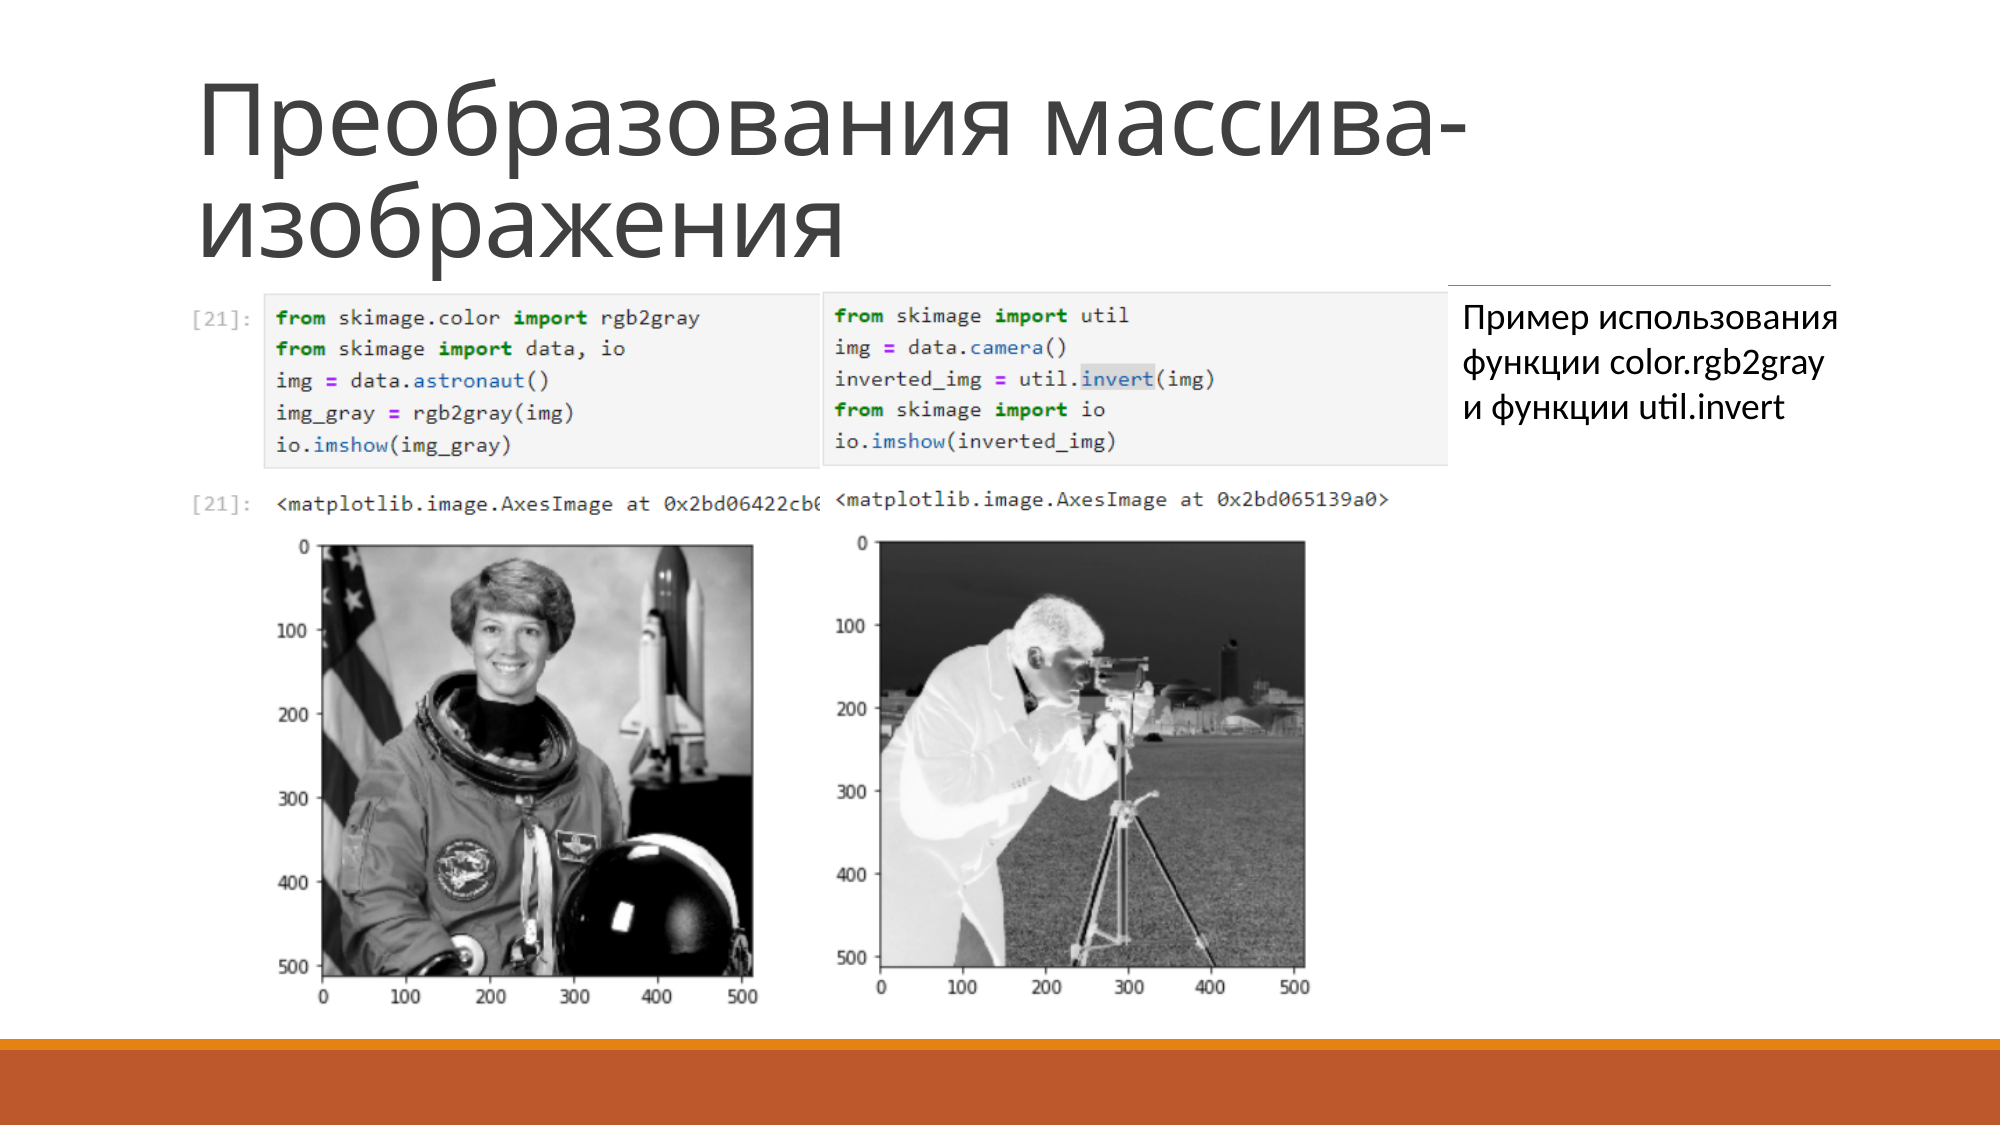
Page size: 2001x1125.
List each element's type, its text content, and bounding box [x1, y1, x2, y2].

text_box Пример использования функции color.rgb2gray и функции util.invert [1457, 284, 1863, 435]
title Преобразования массива-изображения [180, 47, 1830, 284]
picture [819, 274, 1449, 1030]
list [179, 284, 817, 1020]
